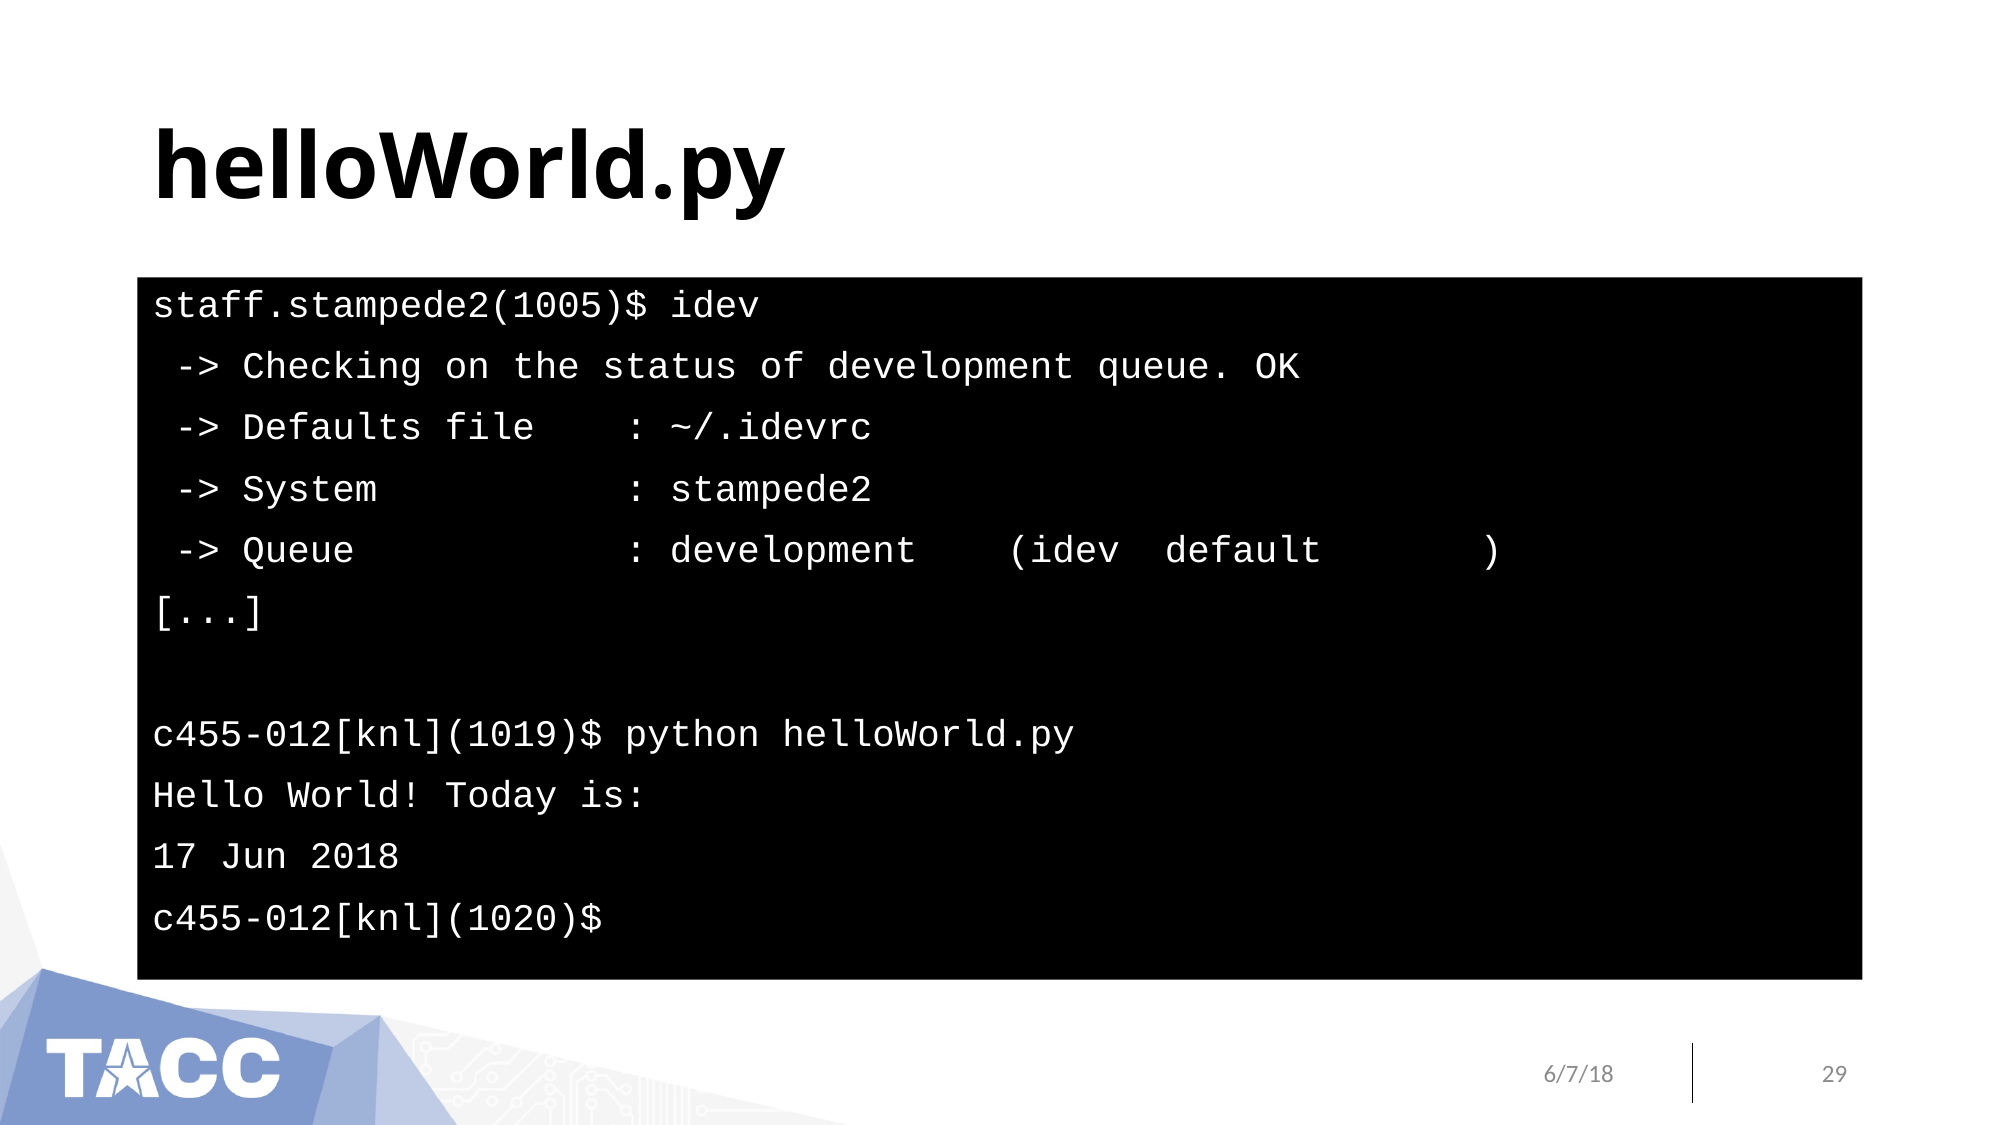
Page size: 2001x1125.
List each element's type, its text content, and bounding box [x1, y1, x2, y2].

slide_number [1528, 1042, 1658, 1103]
list staff.stampede2(1005)$ idev -> Checking on the status of development queue. OK -> Defaults file : ~/.idevrc -> System : stampede2 -> Queue : development (idev default ) [...] c455-012[knl](1019)$ python helloWorld.py Hello World! Today is: 17 Jun 2018 c455-012[knl](1020)$ [137, 277, 1863, 980]
picture [0, 0, 2001, 1125]
title helloWorld.py [137, 59, 1863, 277]
slide_number 29 [1733, 1042, 1863, 1103]
